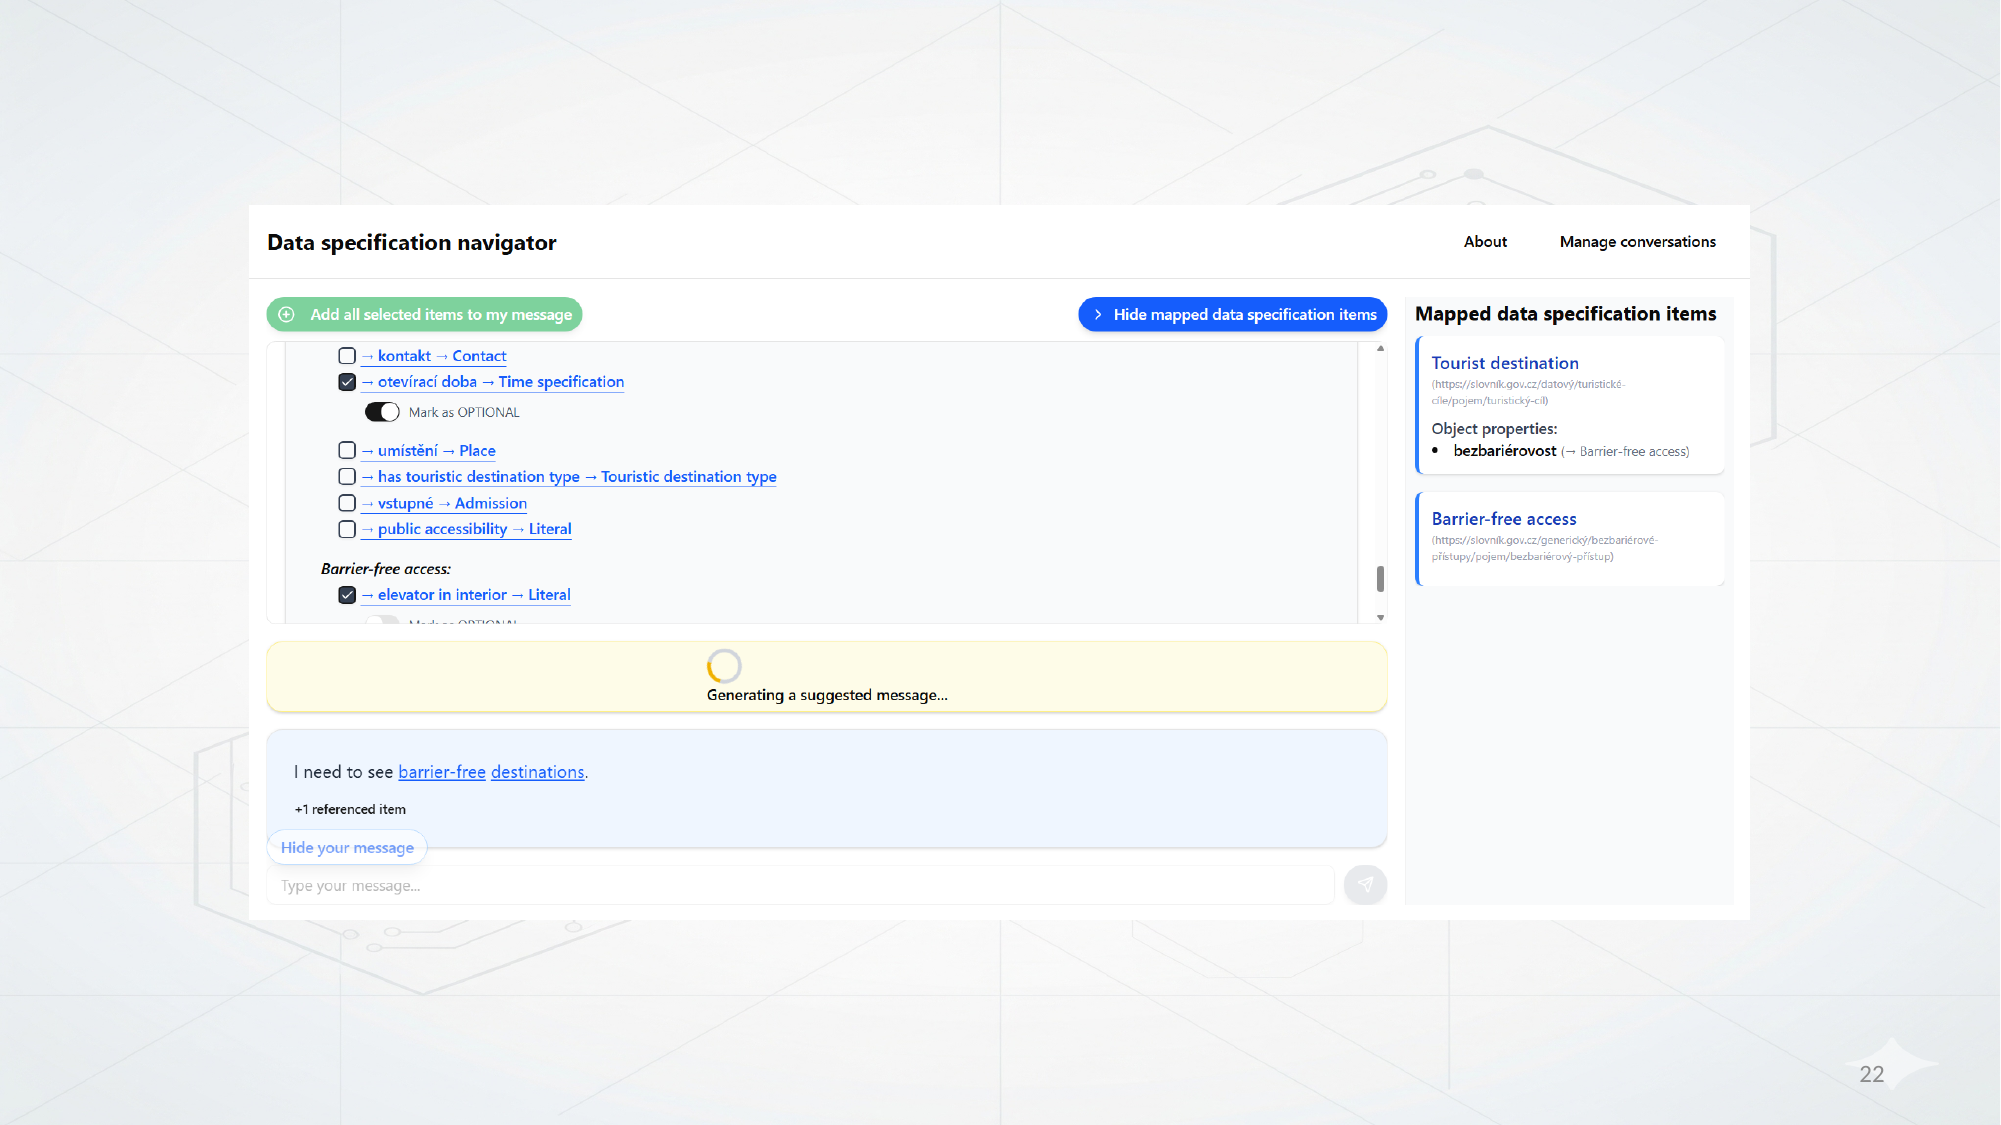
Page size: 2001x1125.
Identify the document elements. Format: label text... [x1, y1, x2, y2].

picture [0, 0, 2001, 1125]
slide_number 22 [1433, 1042, 1900, 1103]
